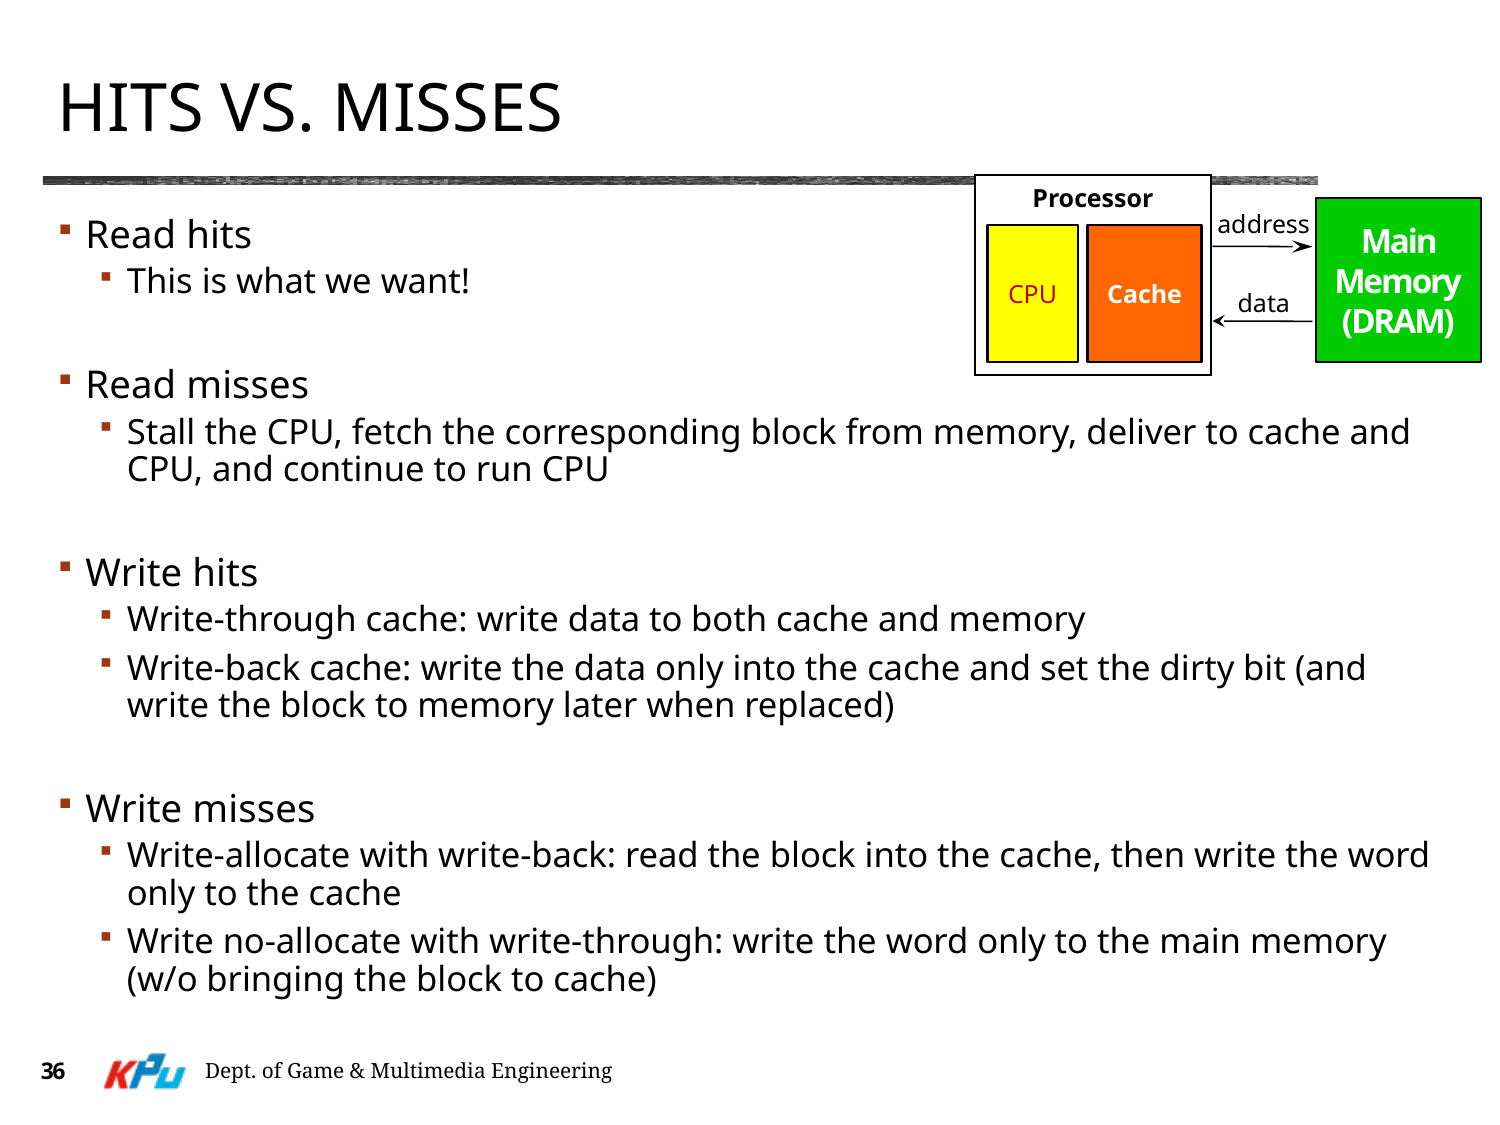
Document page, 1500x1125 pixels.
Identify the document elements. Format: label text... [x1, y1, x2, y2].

list Read hits This is what we want! Read misses Stall the CPU, fetch the corresponding block from memory, deliver to cache and CPU, and continue to run CPU Write hits Write-through cache: write data to both cache and memory Write-back cache: write the data only into the cache and set the dirty bit (and write the block to memory later when replaced) Write misses Write-allocate with write-back: read the block into the cache, then write the word only to the cache Write no-allocate with write-through: write the word only to the main memory (w/o bringing the block to cache) [42, 207, 1458, 1013]
text_box data [1222, 279, 1305, 325]
text_box Main Memory (DRAM) [1315, 197, 1482, 363]
text_box CPU [986, 224, 1079, 363]
text_box Processor [975, 174, 1211, 375]
footer Dept. of Game & Multimedia Engineering [190, 1042, 879, 1103]
slide_number 36 [13, 1042, 93, 1103]
text_box Cache [1086, 224, 1203, 363]
text_box address [1202, 200, 1325, 246]
picture [92, 1030, 191, 1120]
title Hits vs. Misses [42, 39, 1458, 182]
